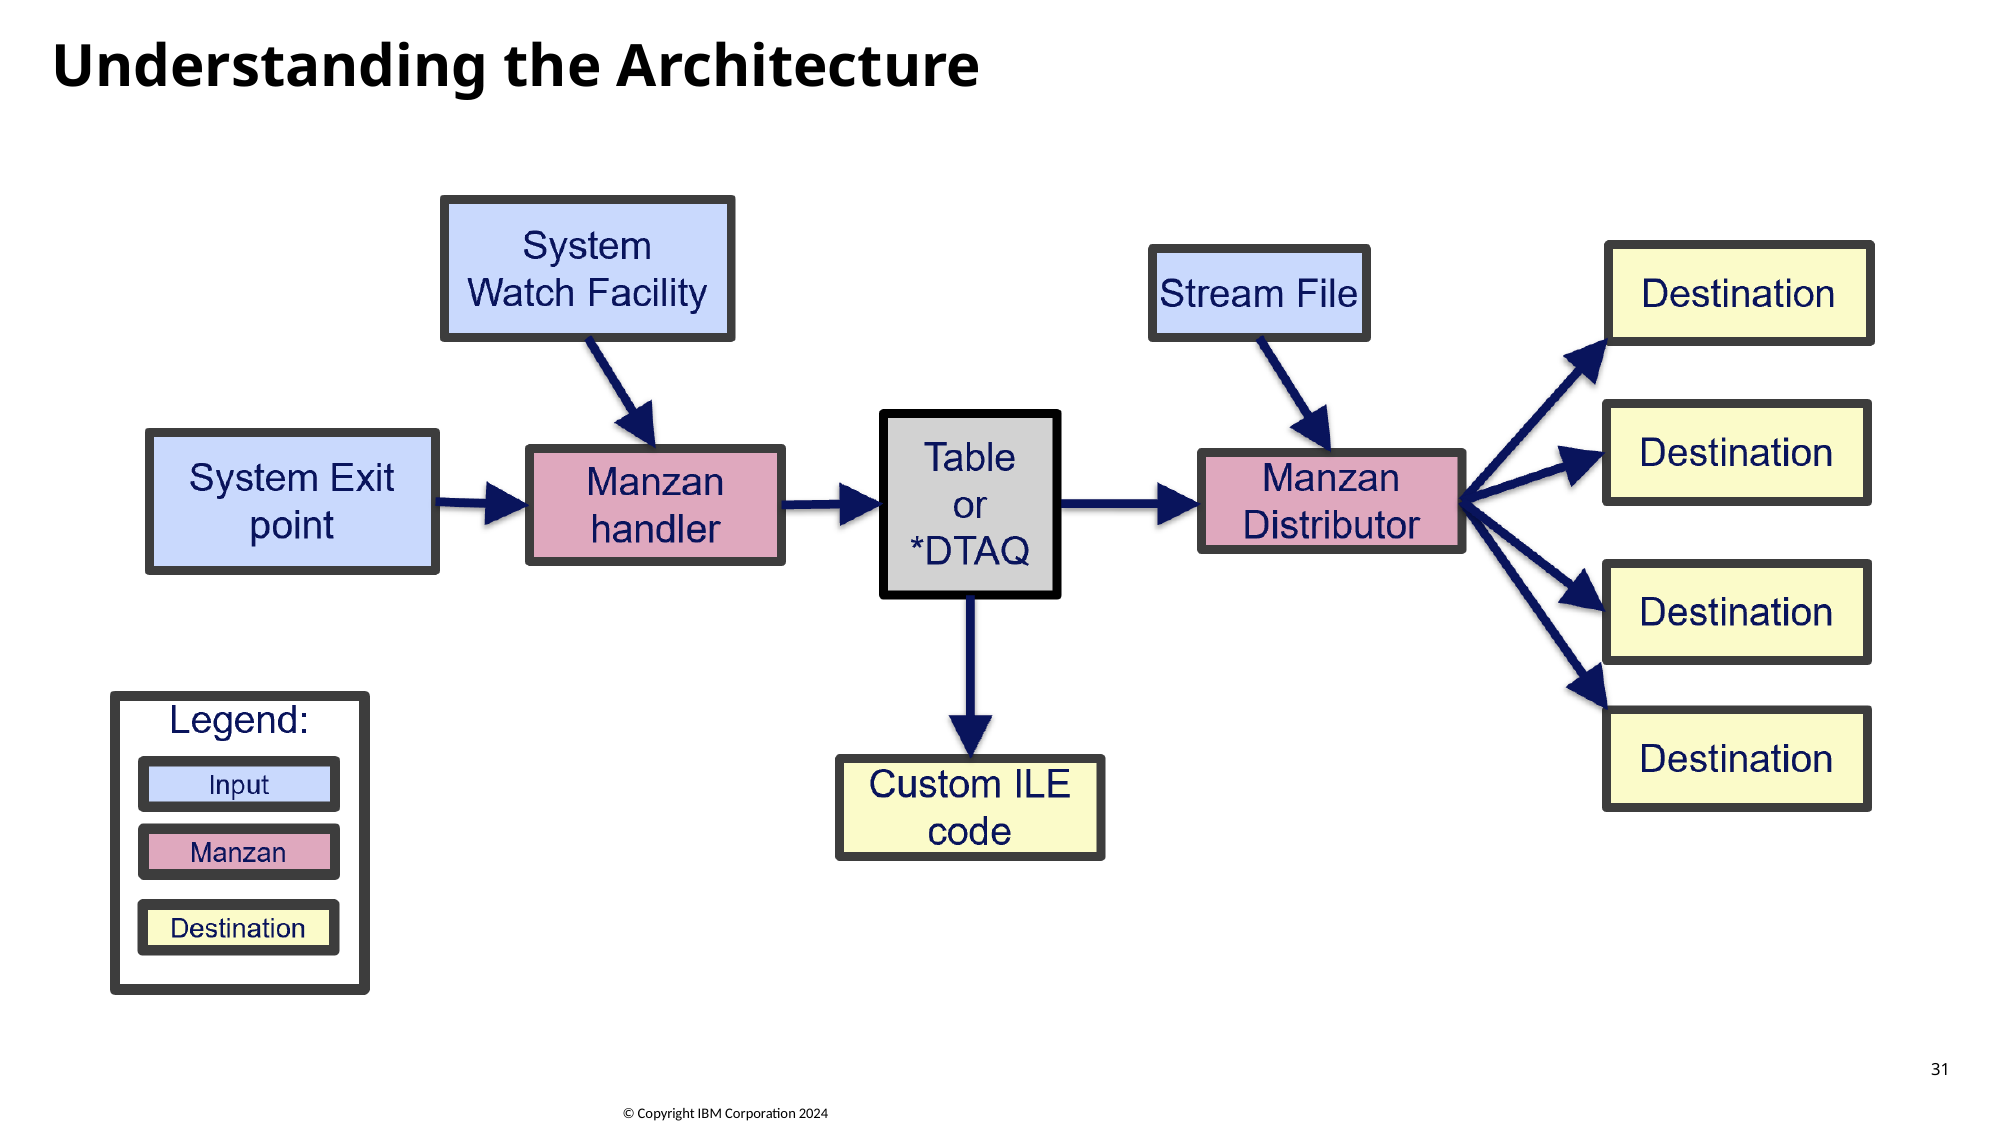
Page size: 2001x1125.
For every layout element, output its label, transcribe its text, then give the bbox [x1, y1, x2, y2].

text_box Understanding the Architecture [50, 36, 1721, 101]
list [93, 168, 1907, 1017]
slide_number 31 [1500, 1055, 1950, 1086]
